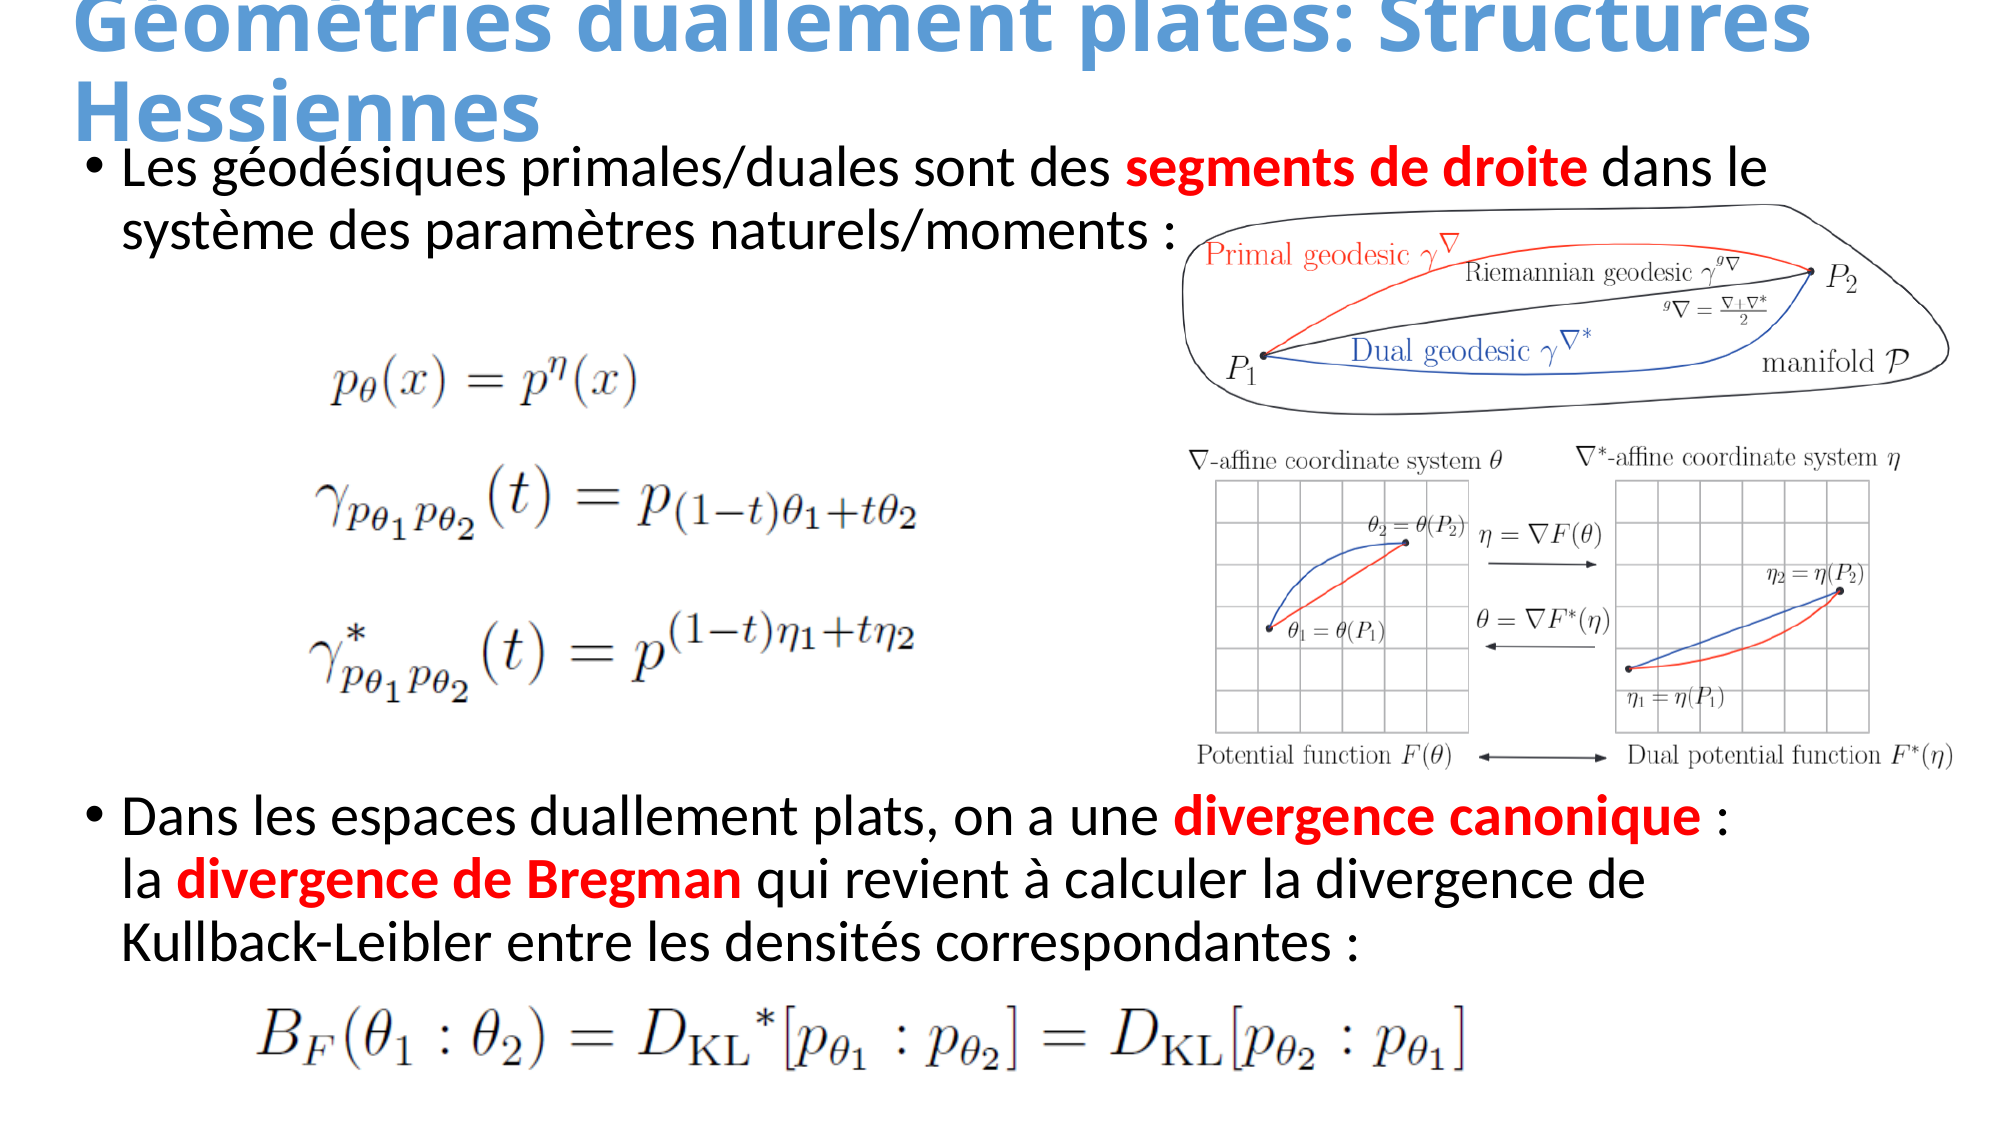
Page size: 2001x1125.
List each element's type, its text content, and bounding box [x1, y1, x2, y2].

picture [302, 442, 932, 567]
list Les géodésiques primales/duales sont des segments de droite dans le système des paramètres naturels/moments : Dans les espaces duallement plats, on a une divergence canonique : la divergence de Bregman qui revient à calculer la divergence de Kullback-Leibler entre les densités correspondantes : [69, 179, 1795, 843]
picture [1145, 184, 1973, 787]
picture [315, 338, 655, 437]
picture [224, 987, 1486, 1092]
text_box Géométries duallement plates: Structures Hessiennes [56, 0, 2000, 179]
picture [302, 599, 942, 723]
